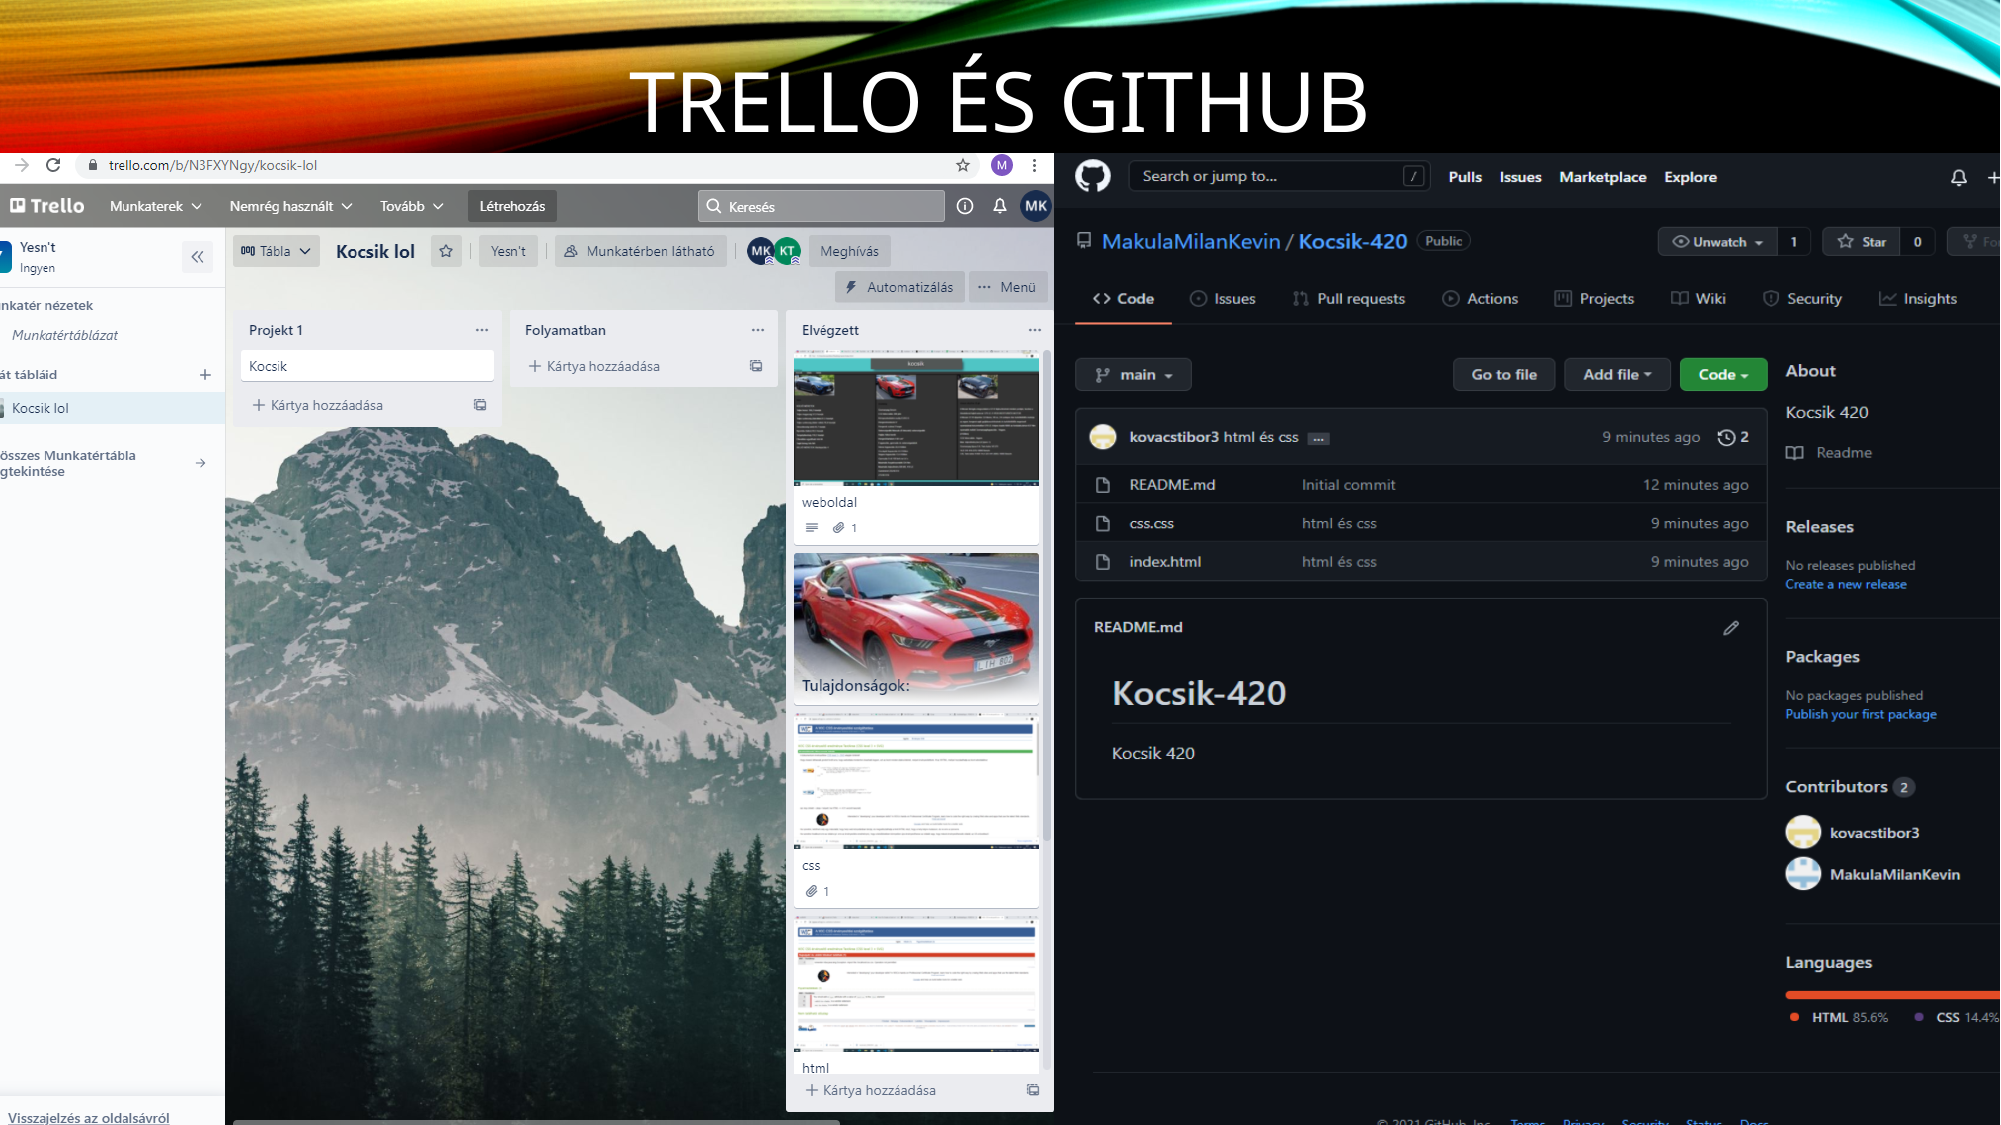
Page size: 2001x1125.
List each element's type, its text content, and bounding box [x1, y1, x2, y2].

picture [0, 0, 2000, 1125]
title Trello és Github [293, 0, 1707, 152]
